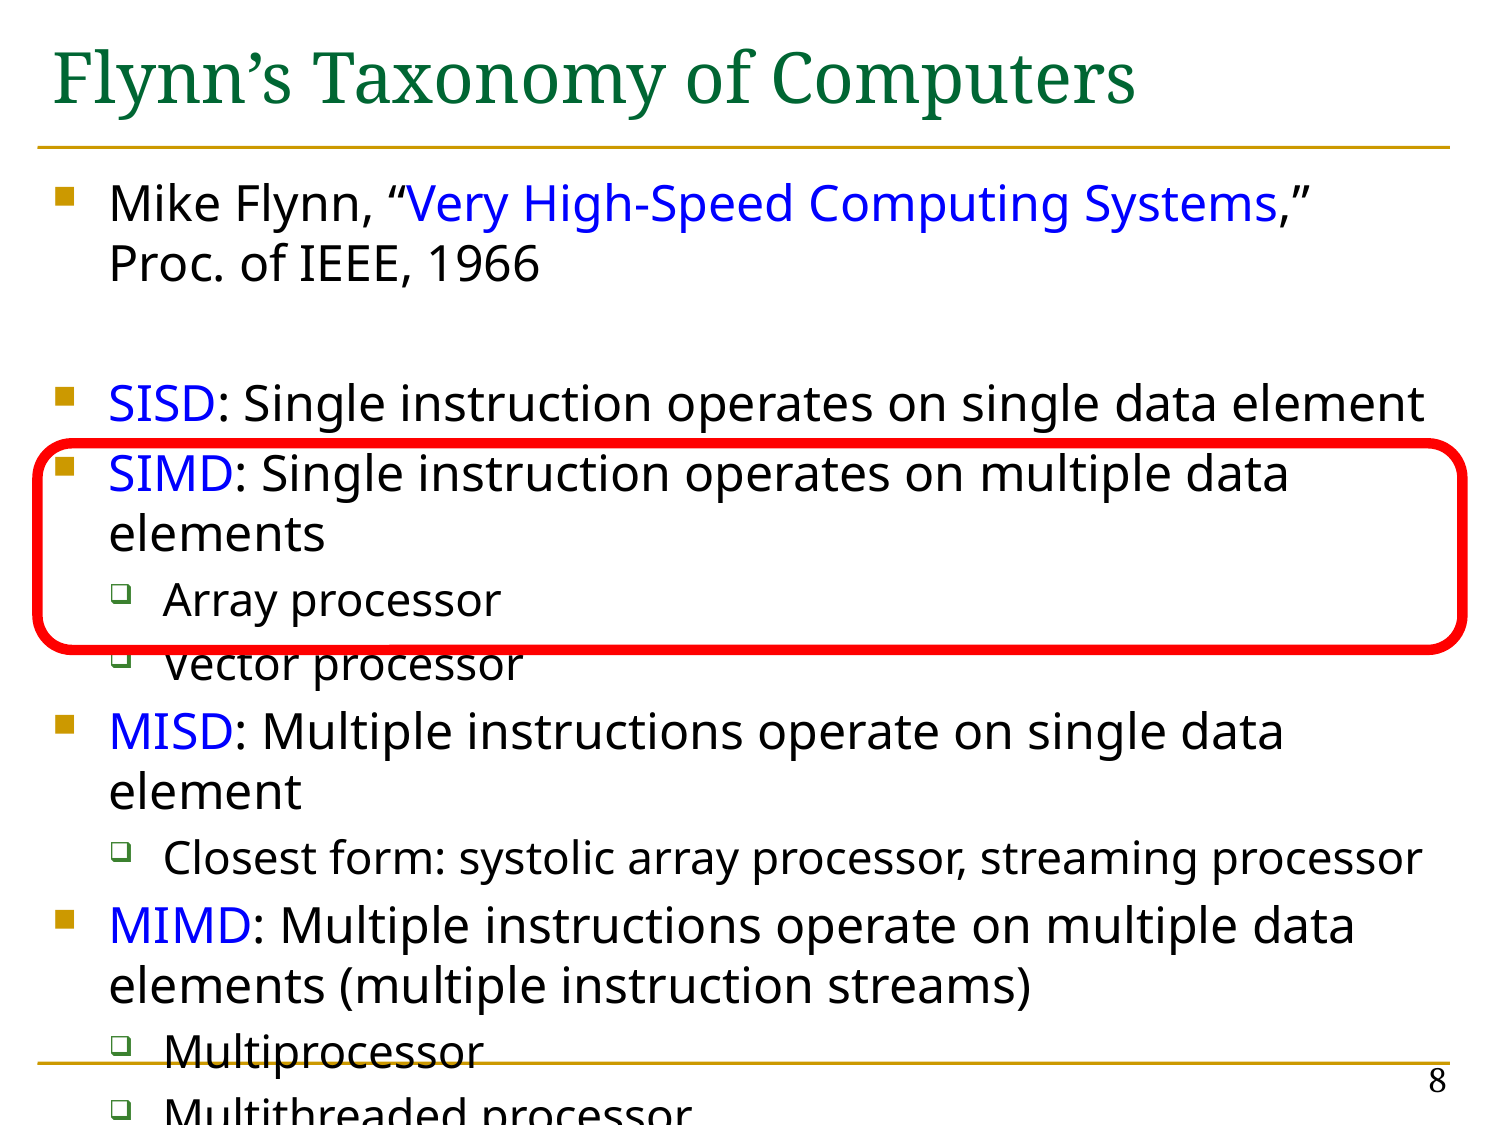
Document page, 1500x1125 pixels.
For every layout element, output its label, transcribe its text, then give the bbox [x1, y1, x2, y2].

list Mike Flynn, “Very High-Speed Computing Systems,” Proc. of IEEE, 1966 SISD: Single instruction operates on single data element SIMD: Single instruction operates on multiple data elements Array processor Vector processor MISD: Multiple instructions operate on single data element Closest form: systolic array processor, streaming processor MIMD: Multiple instructions operate on multiple data elements (multiple instruction streams) Multiprocessor Multithreaded processor [37, 622, 1450, 1016]
list Mike Flynn, “Very High-Speed Computing Systems,” Proc. of IEEE, 1966 SISD: Single instruction operates on single data element SIMD: Single instruction operates on multiple data elements Array processor Vector processor MISD: Multiple instructions operate on single data element Closest form: systolic array processor, streaming processor MIMD: Multiple instructions operate on multiple data elements (multiple instruction streams) Multiprocessor Multithreaded processor [37, 163, 1450, 471]
title Flynn’s Taxonomy of Computers [37, 24, 1500, 200]
slide_number 8 [1111, 1036, 1462, 1112]
text_box [37, 443, 1463, 650]
